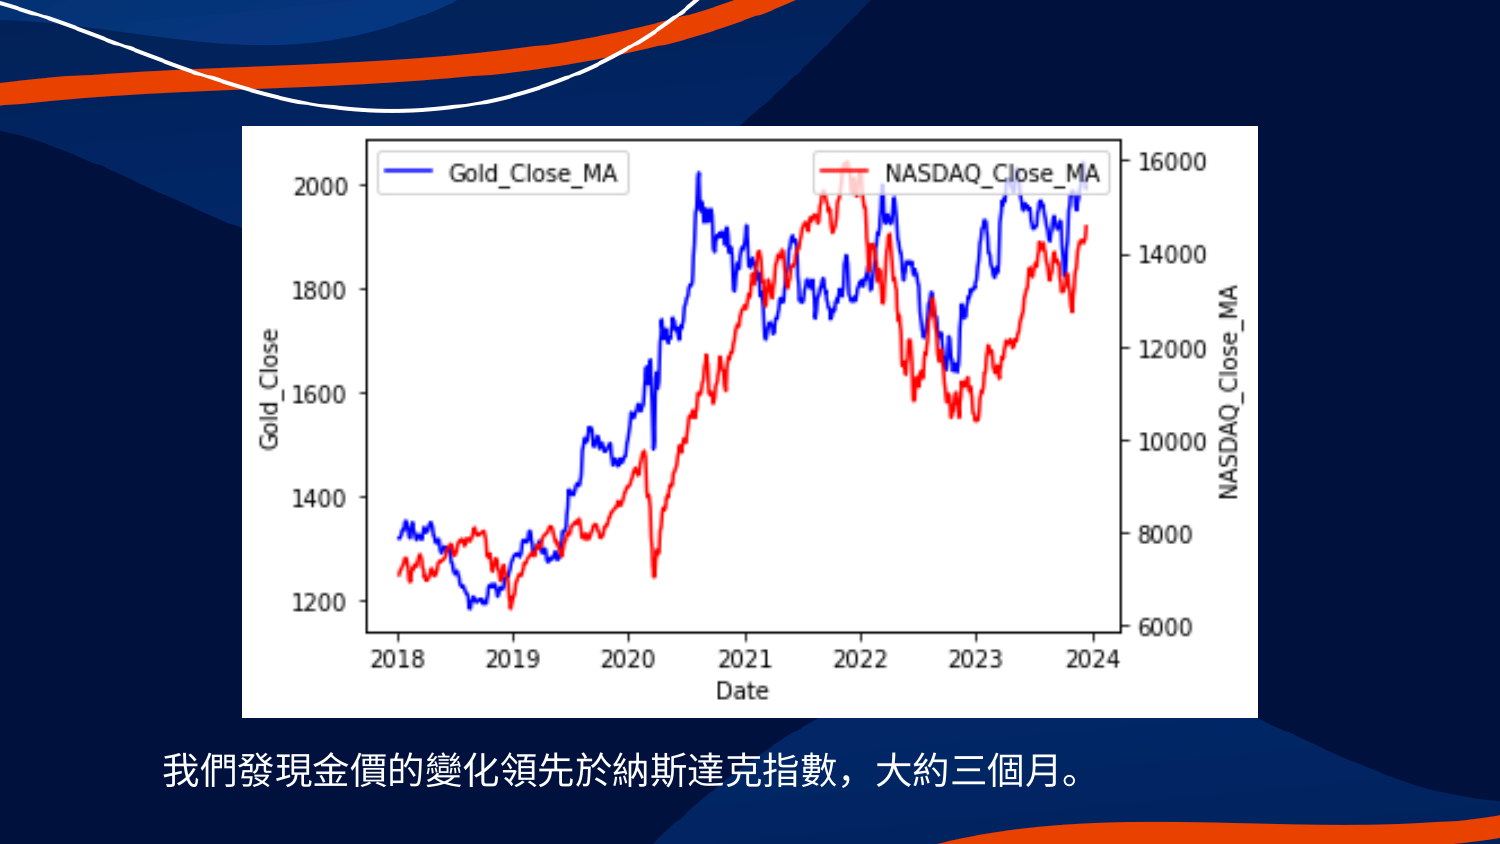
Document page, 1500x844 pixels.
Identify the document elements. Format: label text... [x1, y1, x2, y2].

picture [0, 0, 1500, 844]
slide_number [1059, 782, 1397, 827]
text_box 我們發現金價的變化領先於納斯達克指數，大約三個月。 [147, 739, 1353, 800]
